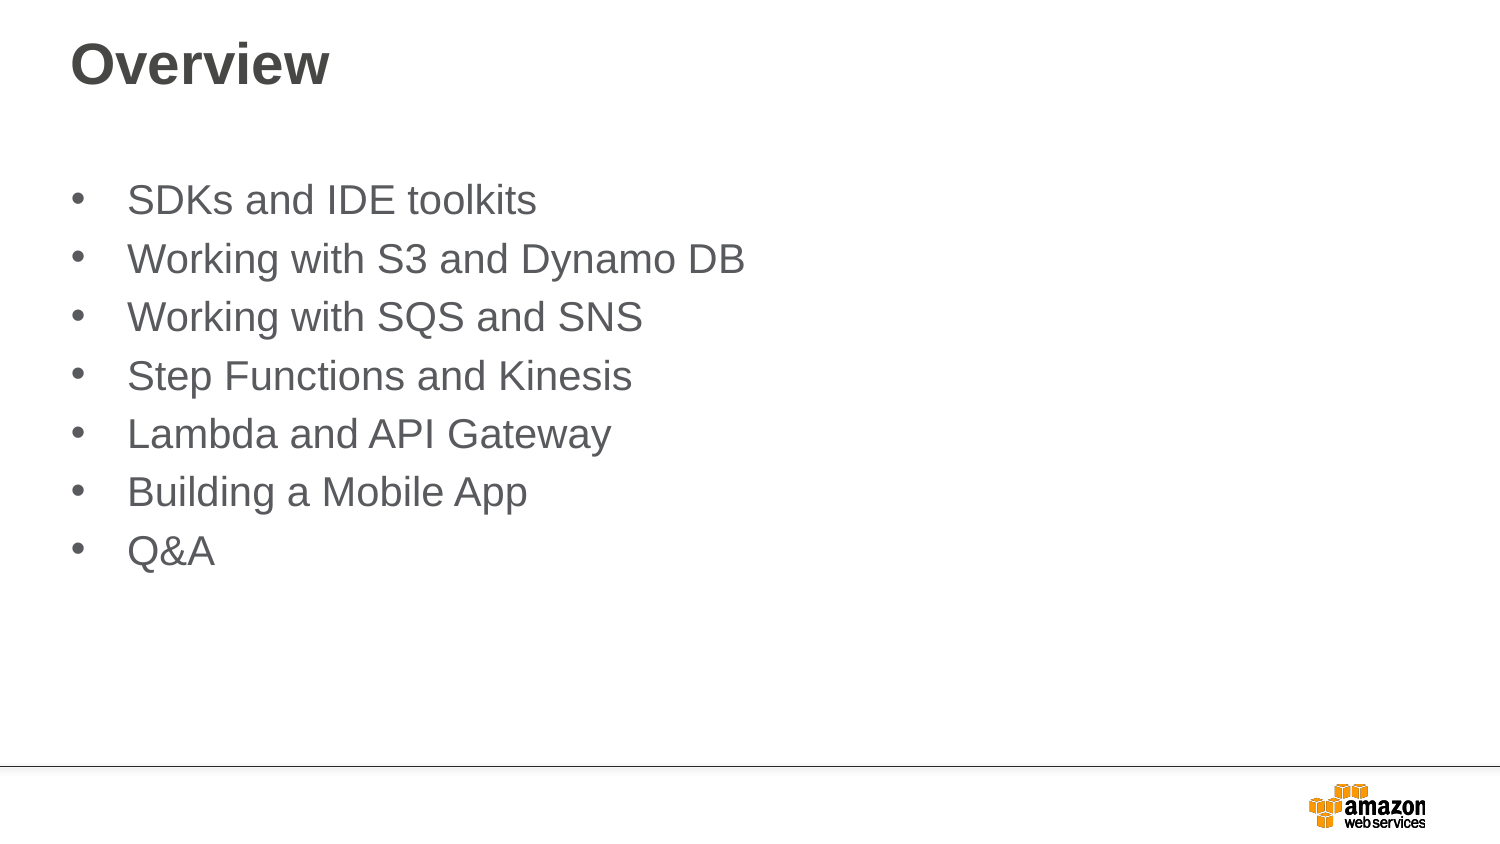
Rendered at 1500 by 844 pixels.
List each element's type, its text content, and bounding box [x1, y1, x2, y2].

list SDKs and IDE toolkits Working with S3 and Dynamo DB Working with SQS and SNS Step Functions and Kinesis Lambda and API Gateway Building a Mobile App Q&A [55, 165, 1402, 608]
title Overview [55, 18, 1402, 160]
